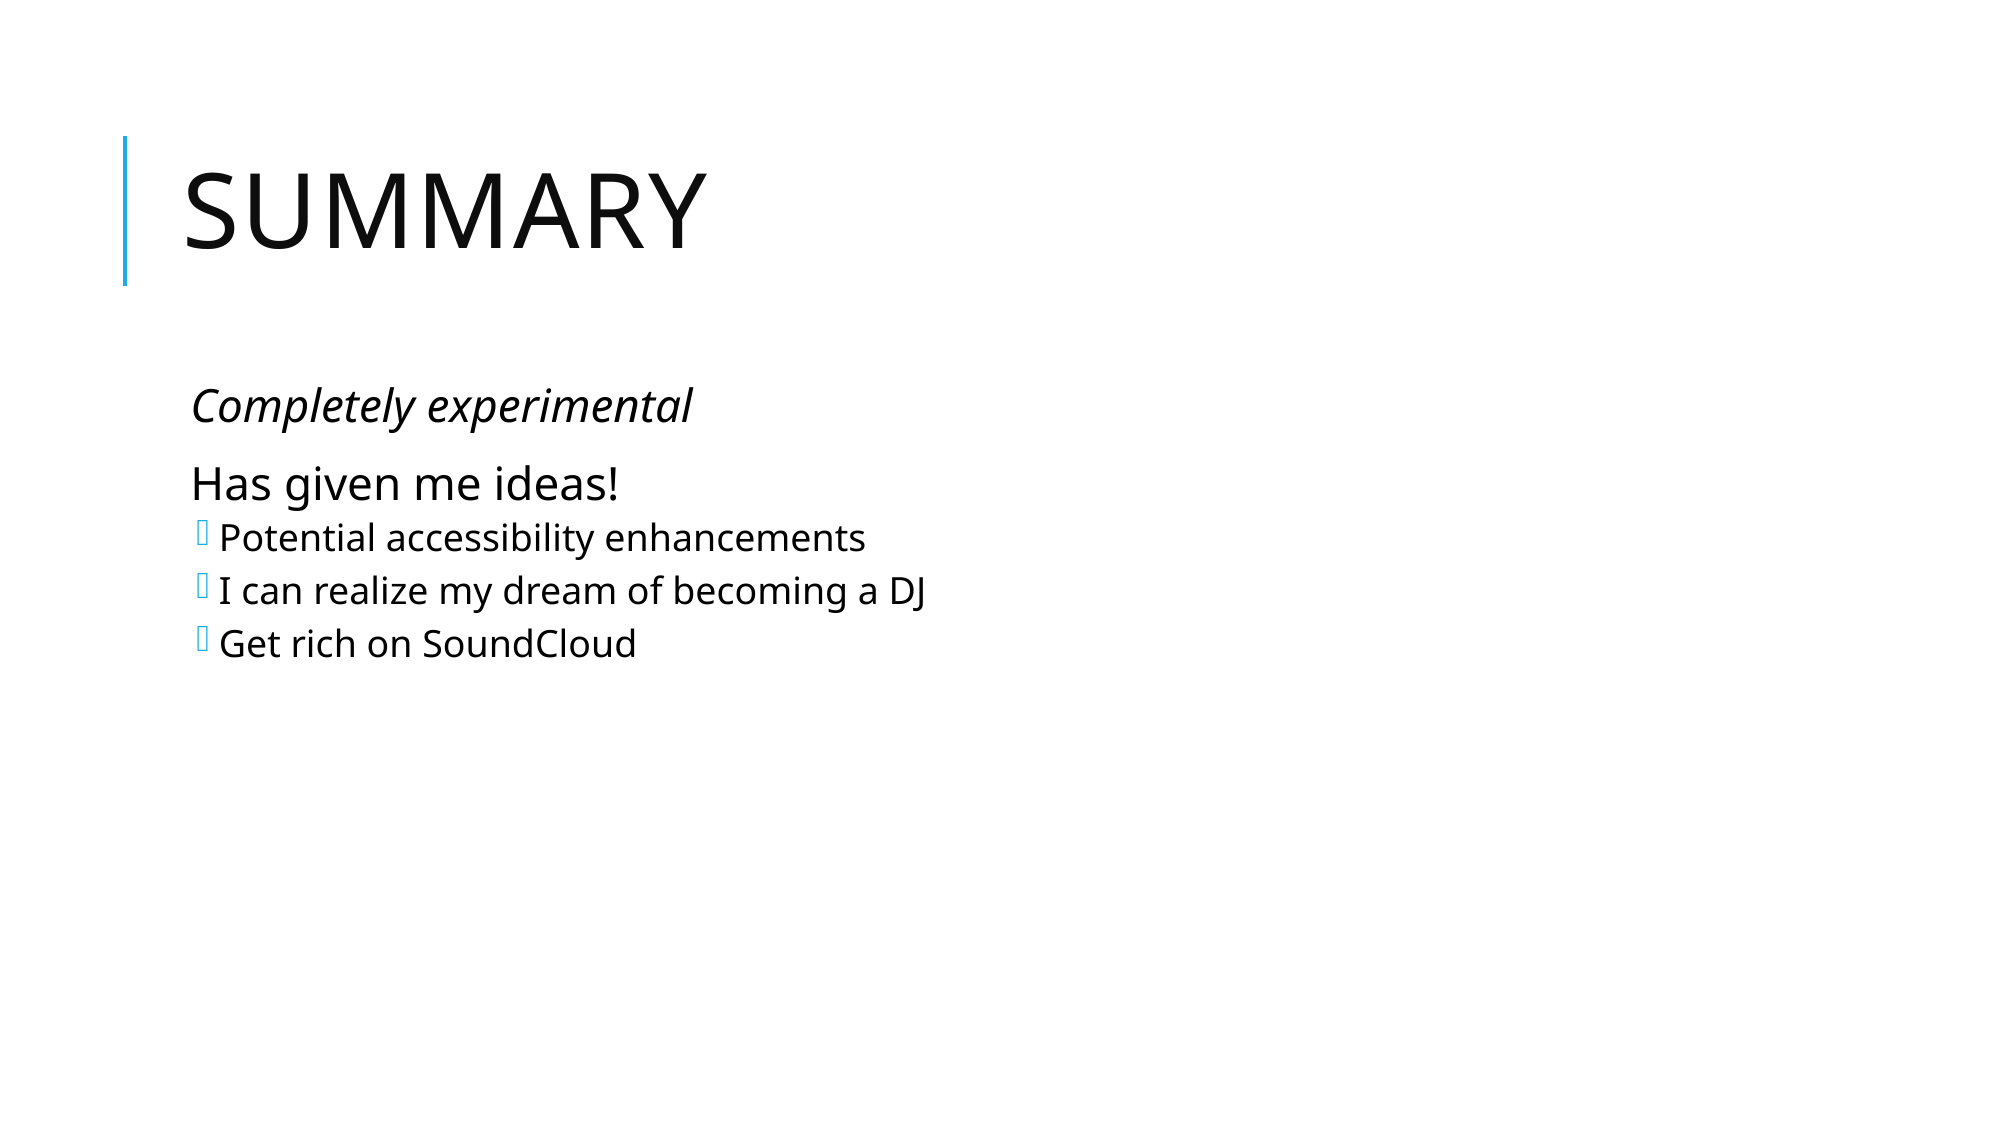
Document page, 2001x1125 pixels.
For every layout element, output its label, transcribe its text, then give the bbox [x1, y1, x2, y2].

list Completely experimental Has given me ideas! Potential accessibility enhancements I can realize my dream of becoming a DJ Get rich on SoundCloud [168, 375, 1763, 1035]
title Summary [168, 96, 1763, 342]
